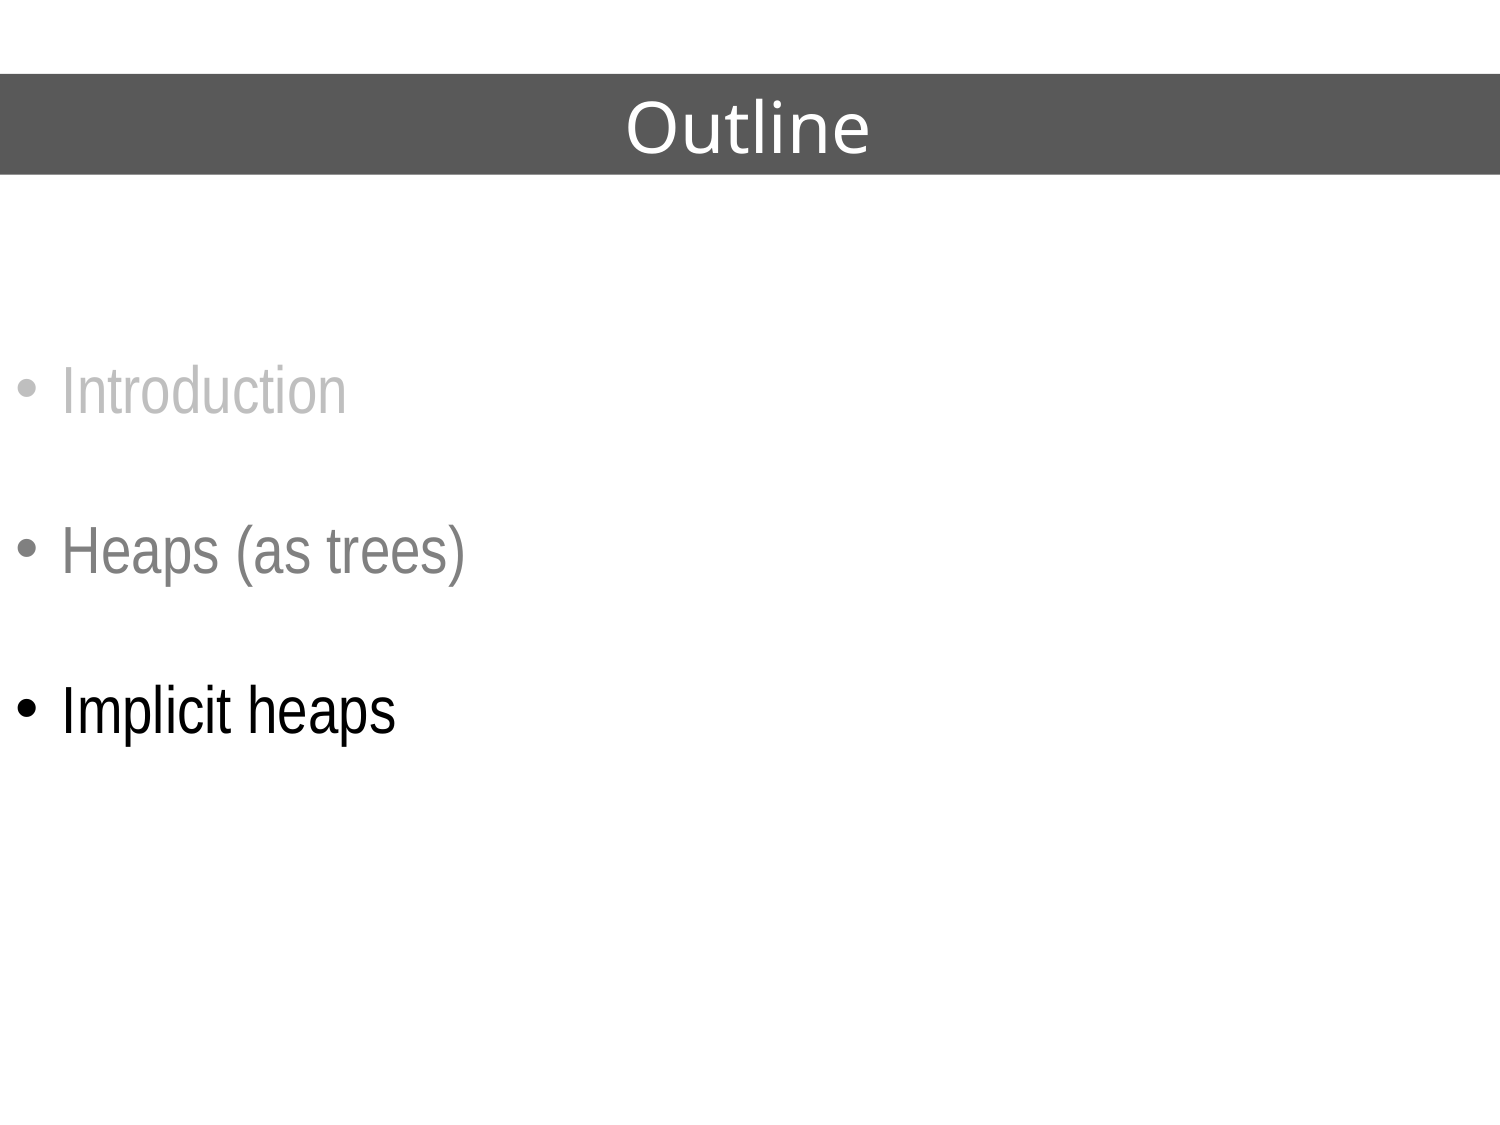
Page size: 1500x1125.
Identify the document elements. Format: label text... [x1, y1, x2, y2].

text_box Outline [0, 73, 1500, 175]
text_box Introduction Heaps (as trees) Implicit heaps [0, 339, 483, 835]
